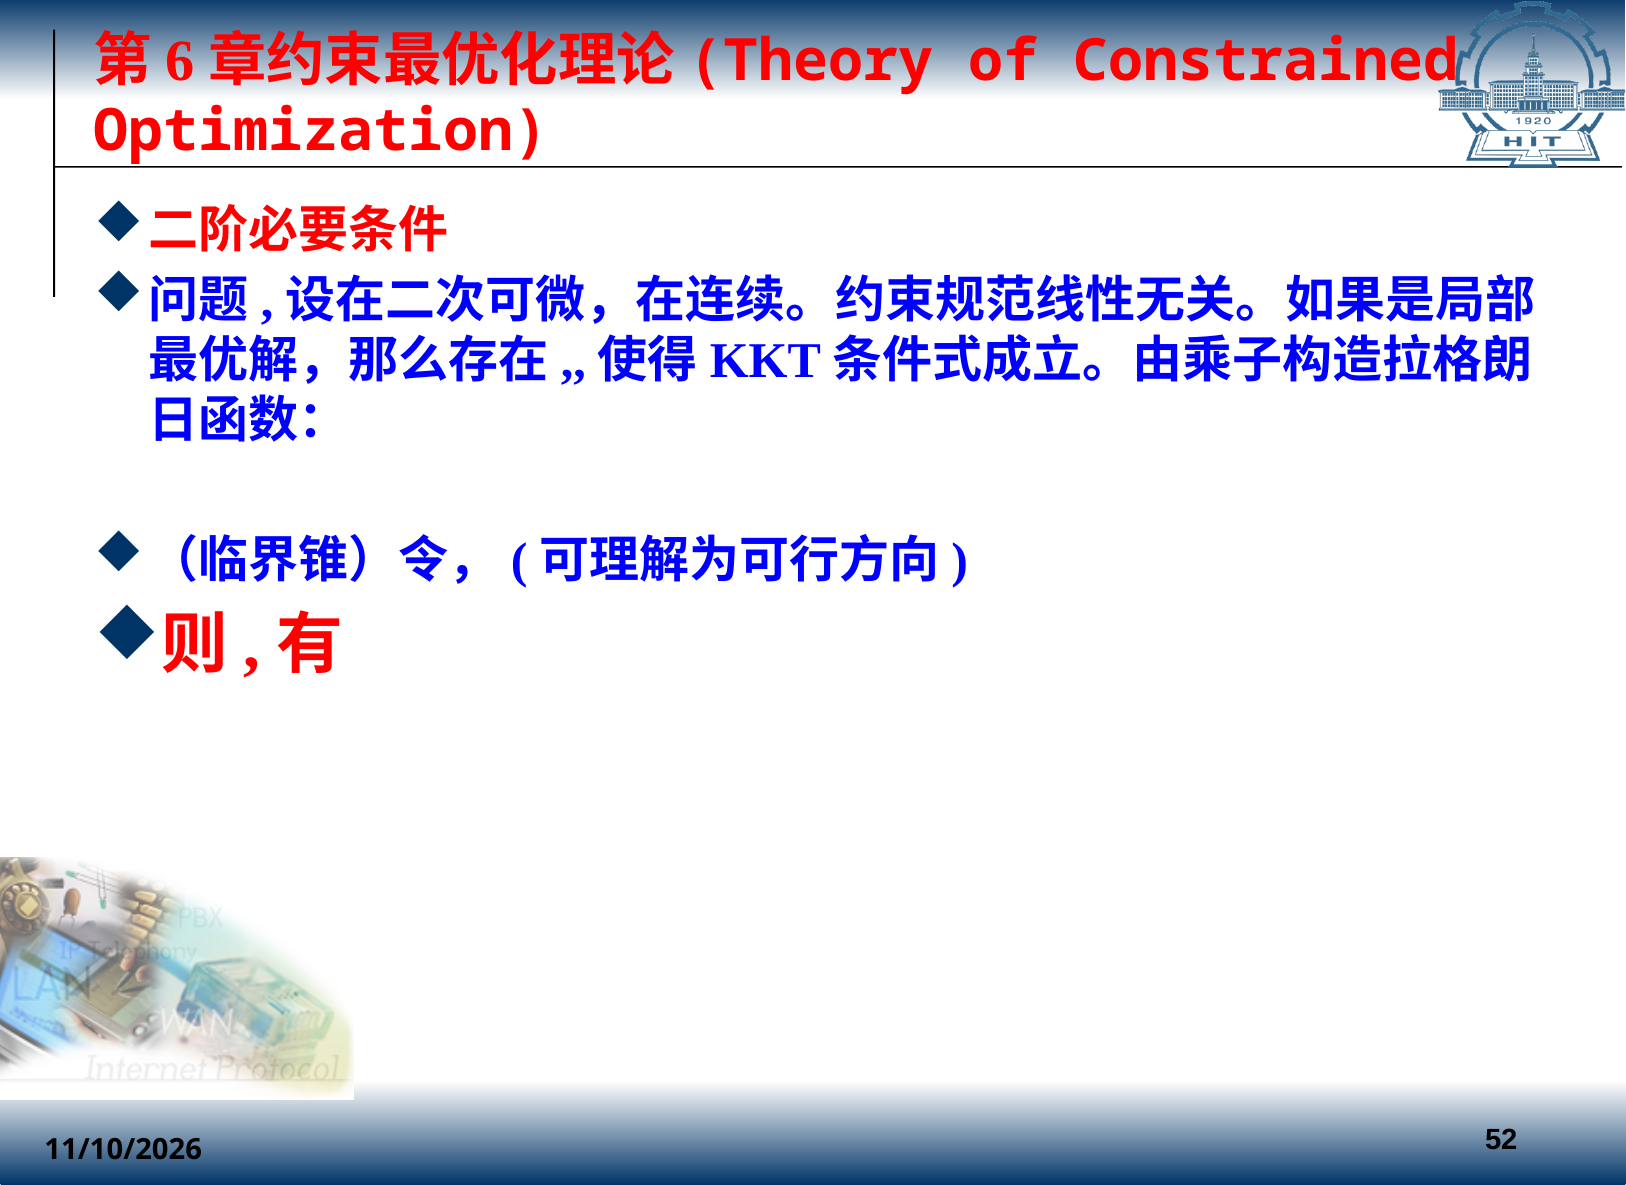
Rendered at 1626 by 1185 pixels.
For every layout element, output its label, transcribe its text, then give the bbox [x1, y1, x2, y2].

picture [0, 857, 354, 1100]
title 第6章约束最优化理论(Theory of Constrained Optimization) [78, 29, 1498, 155]
picture [1438, 1, 1626, 167]
